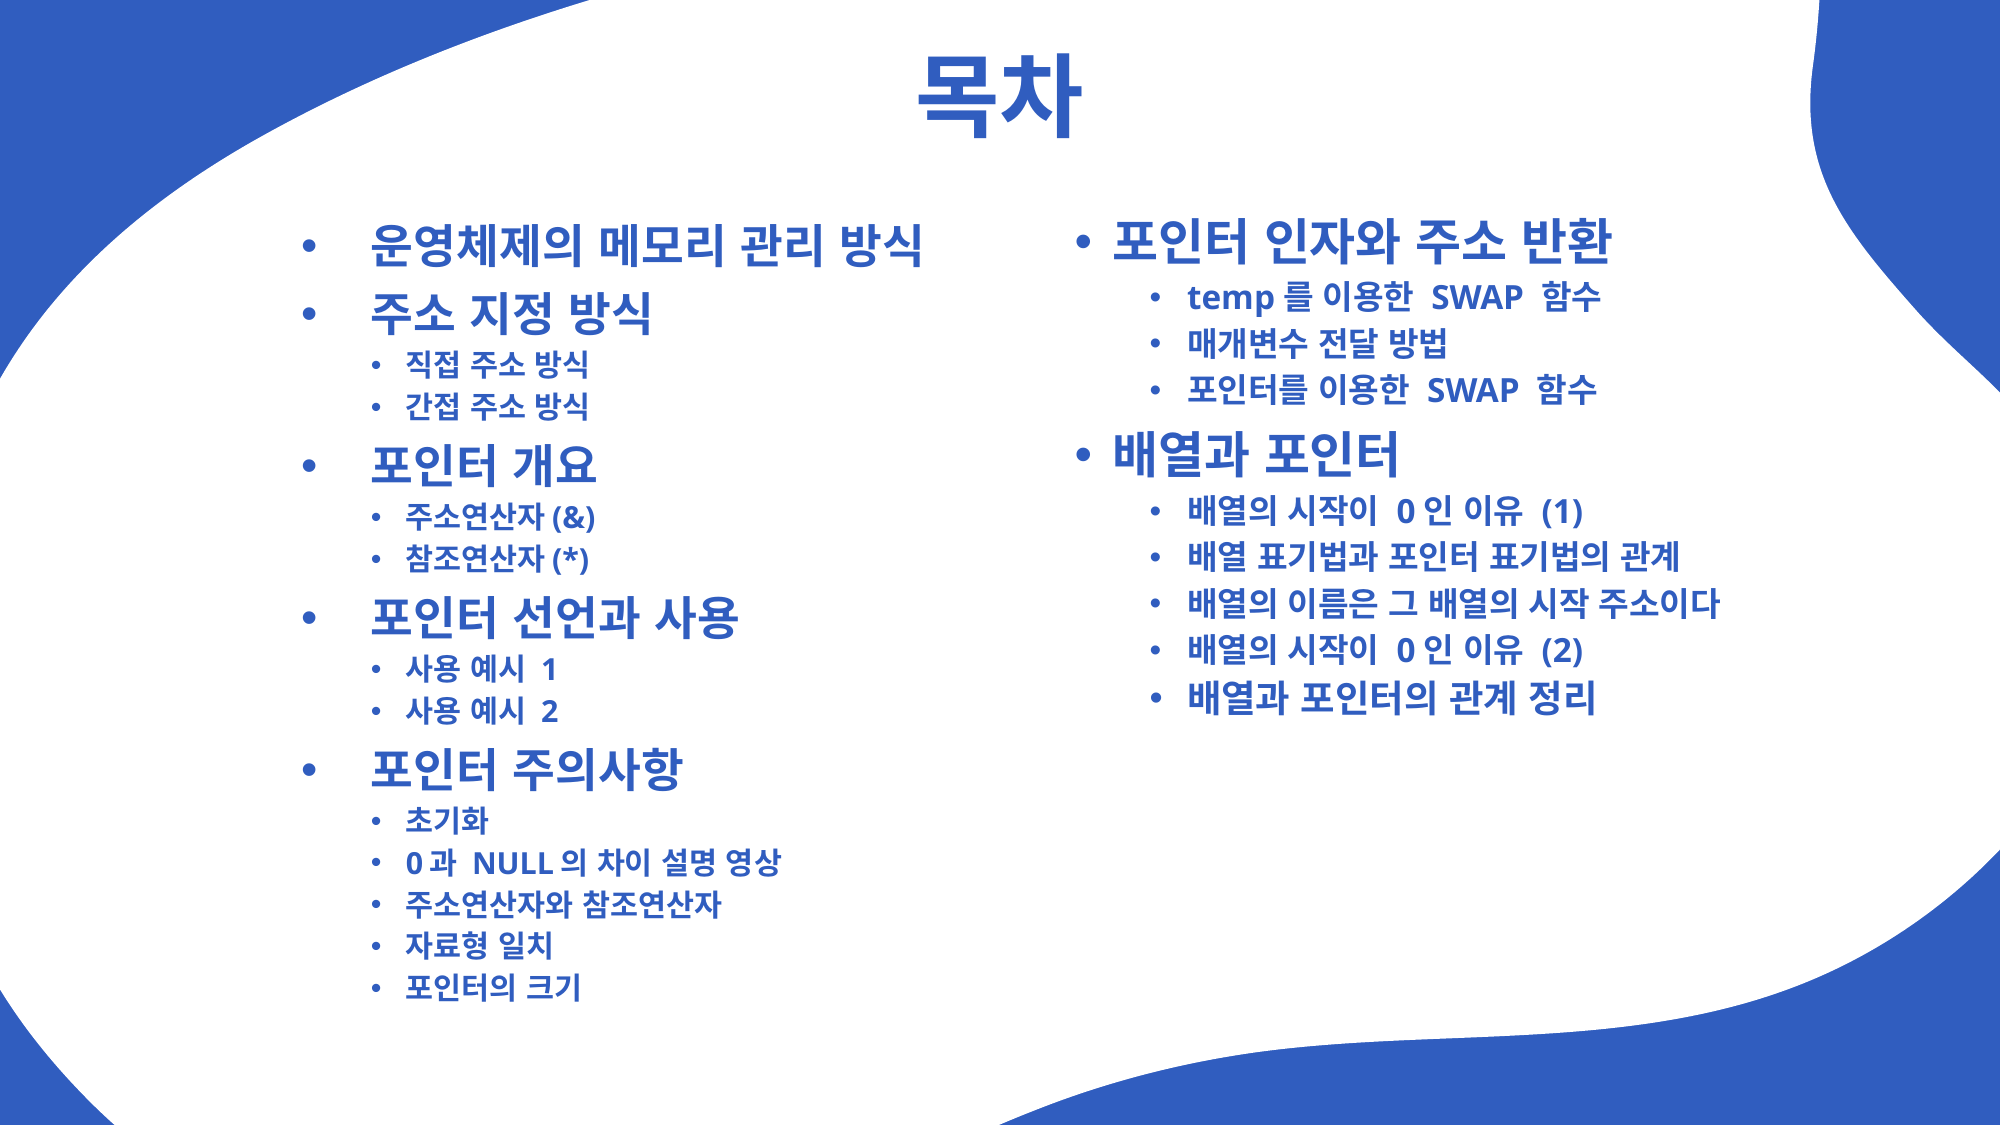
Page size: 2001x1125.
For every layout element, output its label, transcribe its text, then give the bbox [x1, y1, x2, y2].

list 운영체제의 메모리 관리 방식 주소 지정 방식 직접 주소 방식 간접 주소 방식 포인터 개요 주소연산자(&) 참조연산자(*) 포인터 선언과 사용 사용 예시 1 사용 예시 2 포인터 주의사항 초기화 0과 NULL의 차이 설명 영상 주소연산자와 참조연산자 자료형 일치 포인터의 크기 [286, 215, 1060, 1020]
list 포인터 인자와 주소 반환 temp를 이용한 SWAP 함수 매개변수 전달 방법 포인터를 이용한 SWAP 함수 배열과 포인터 배열의 시작이 0인 이유 (1) 배열 표기법과 포인터 표기법의 관계 배열의 이름은 그 배열의 시작 주소이다 배열의 시작이 0인 이유 (2) 배열과 포인터의 관계 정리 [1059, 209, 1956, 1014]
title 목차 [0, 36, 2000, 140]
